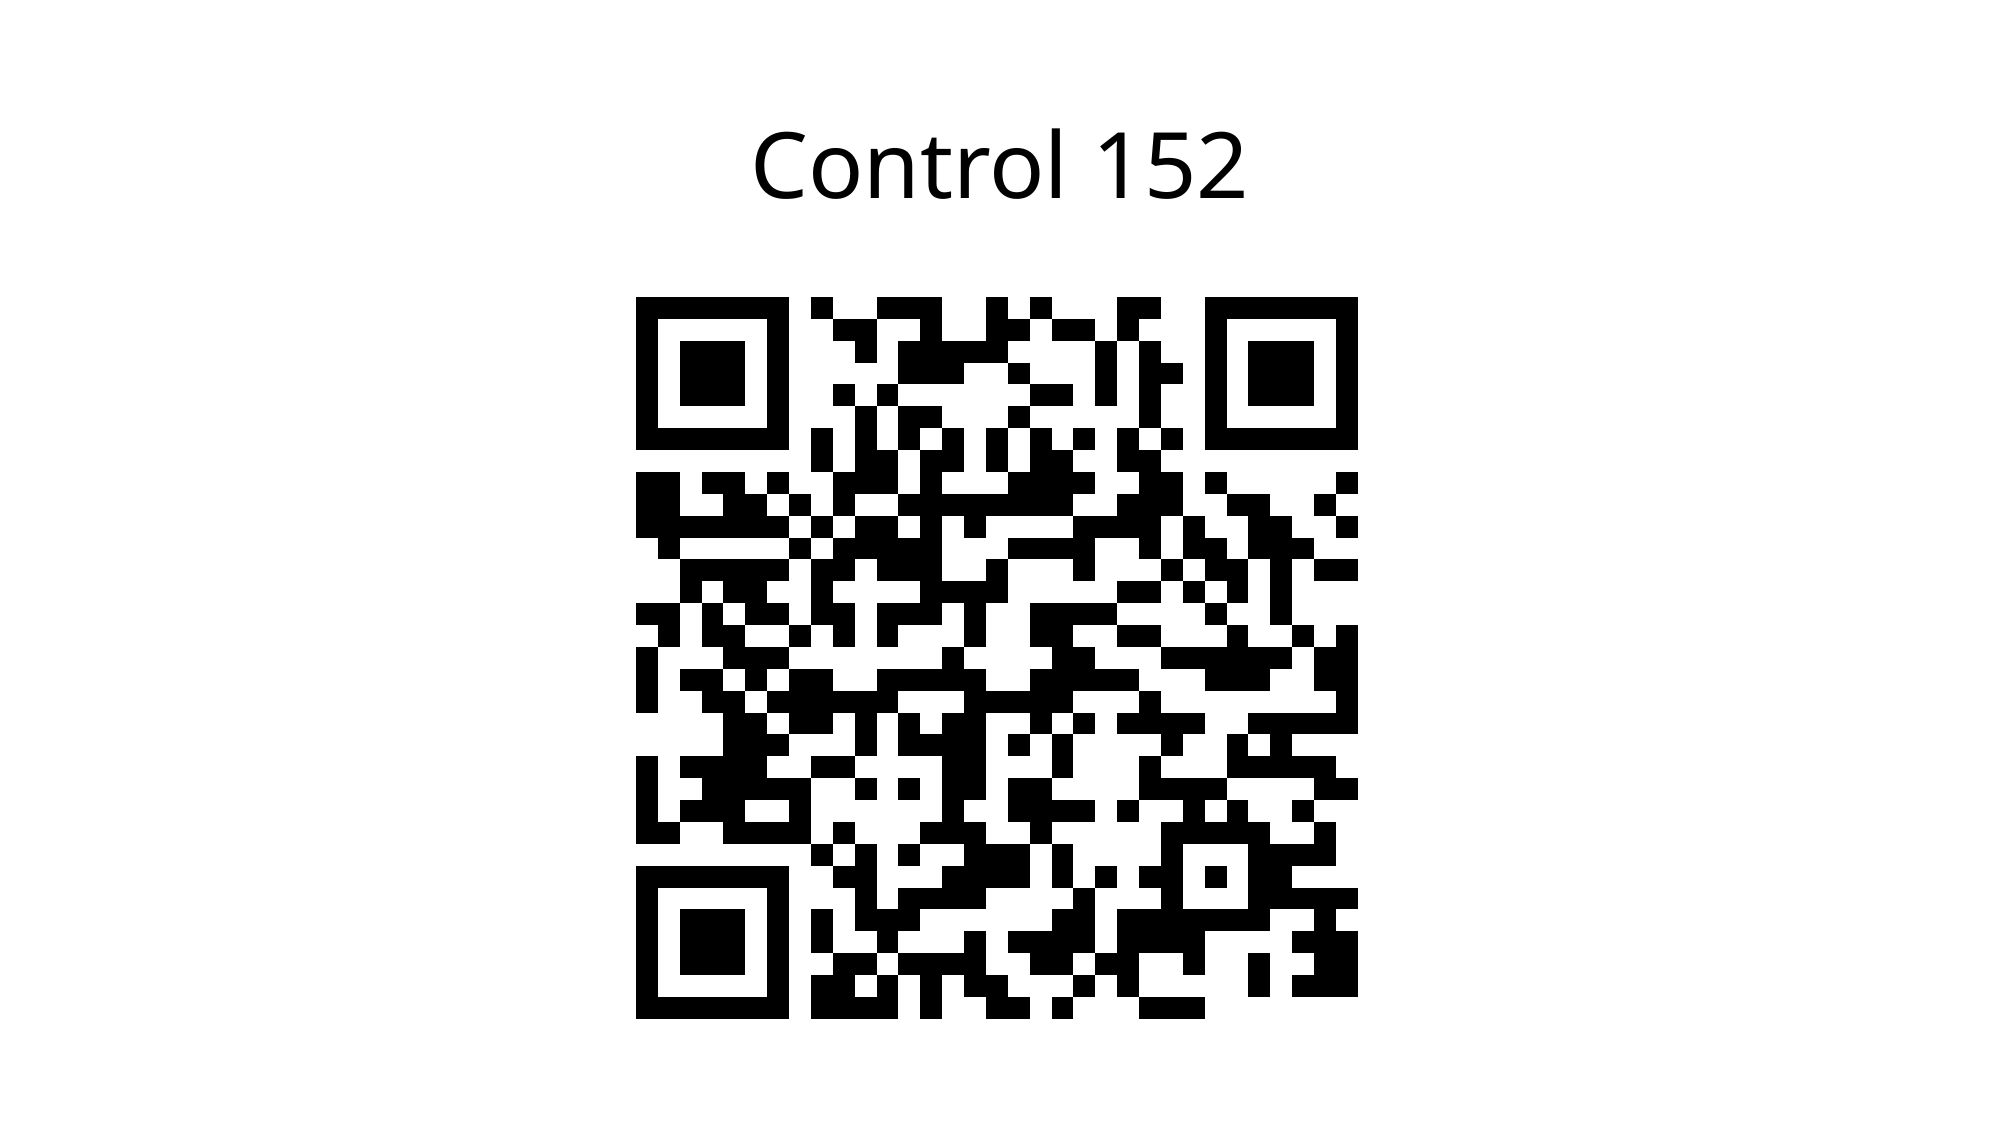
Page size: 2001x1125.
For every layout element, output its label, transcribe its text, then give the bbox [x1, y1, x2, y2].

picture [562, 223, 1437, 1098]
title Control 152 [137, 59, 1863, 278]
